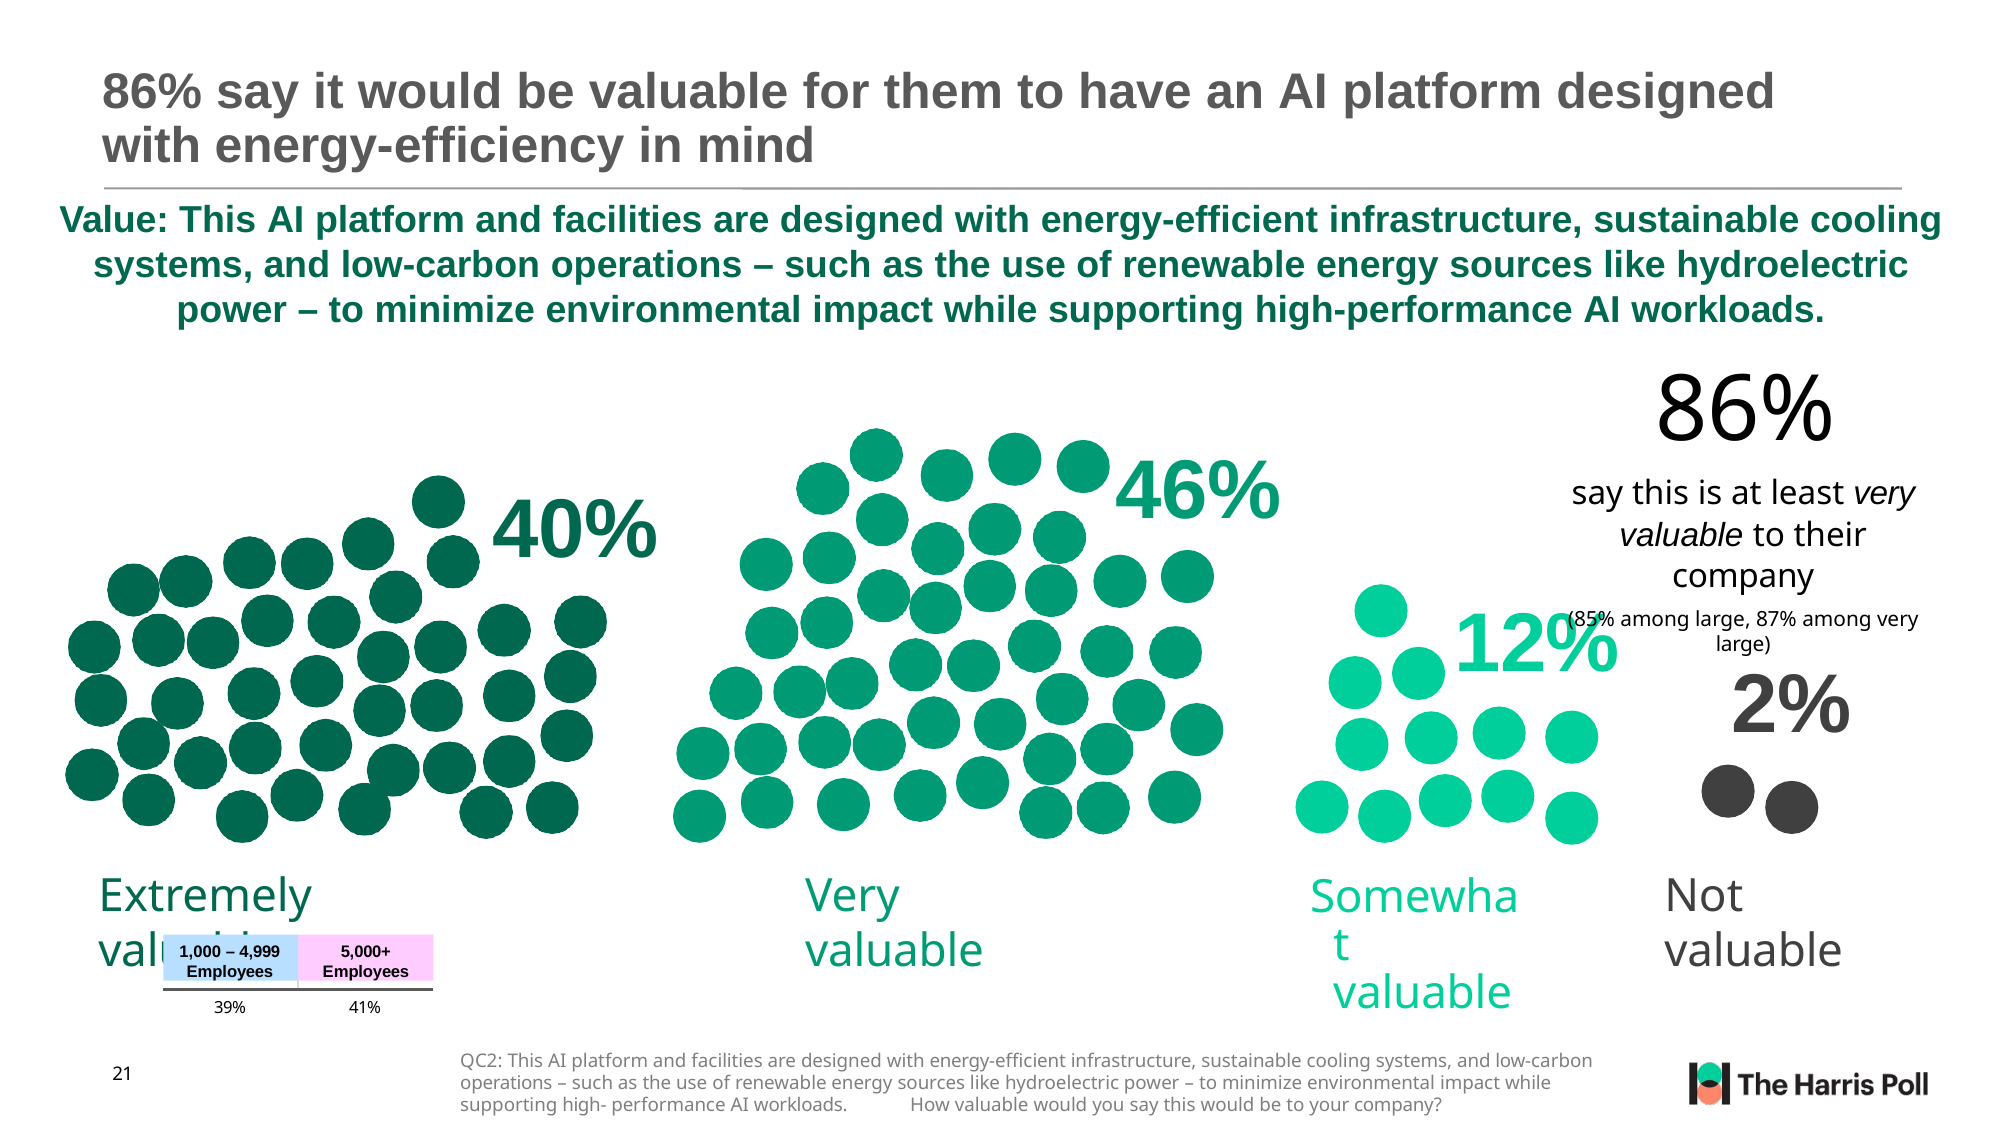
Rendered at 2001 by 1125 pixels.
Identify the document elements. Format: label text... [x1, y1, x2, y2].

text_box Value: This AI platform and facilities are designed with energy-efficient infrastructure, sustainable cooling systems, and low-carbon operations – such as the use of renewable energy sources like hydroelectric power – to minimize environmental impact while supporting high-performance AI workloads. 86% [55, 192, 1945, 460]
text_box [1545, 791, 1599, 845]
text_box 46% [1228, 460, 1285, 536]
text_box Not valuable [1662, 863, 1922, 976]
text_box [1545, 710, 1599, 764]
text_box [1472, 706, 1526, 760]
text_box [64, 475, 607, 844]
text_box Very valuable [803, 863, 1083, 976]
text_box 21 [110, 1059, 136, 1084]
text_box Extremely valuable [96, 863, 488, 976]
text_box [163, 934, 434, 991]
text_box 2% [1729, 656, 1855, 750]
text_box QC2: This AI platform and facilities are designed with energy-efficient infrastructure, sustainable cooling systems, and low-carbon operations – such as the use of renewable energy sources like hydroelectric power – to minimize environmental impact while supporting high- performance AI workloads. How valuable would you say this would be to your company? [458, 1047, 1626, 1116]
text_box [1404, 711, 1458, 765]
text_box [1765, 780, 1819, 834]
text_box 40% [490, 472, 662, 575]
text_box [1418, 774, 1472, 828]
text_box [1701, 764, 1755, 818]
text_box [1391, 646, 1446, 700]
text_box [1328, 656, 1382, 710]
text_box [1335, 717, 1389, 772]
text_box say this is at least very valuable to their company (85% among large, 87% among very large) [1542, 470, 1943, 656]
text_box 39% [212, 999, 250, 1017]
text_box 41% [347, 999, 385, 1017]
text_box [672, 428, 1224, 844]
text_box 12% [1452, 586, 1624, 689]
text_box [1354, 584, 1408, 638]
text_box [1295, 780, 1349, 834]
text_box [1481, 769, 1535, 823]
text_box Somewhat valuable [1308, 864, 1529, 1018]
text_box [1358, 789, 1412, 843]
picture [1677, 1054, 1934, 1112]
text_box 86% say it would be valuable for them to have an AI platform designed with energy-efficiency in mind [99, 55, 1888, 173]
